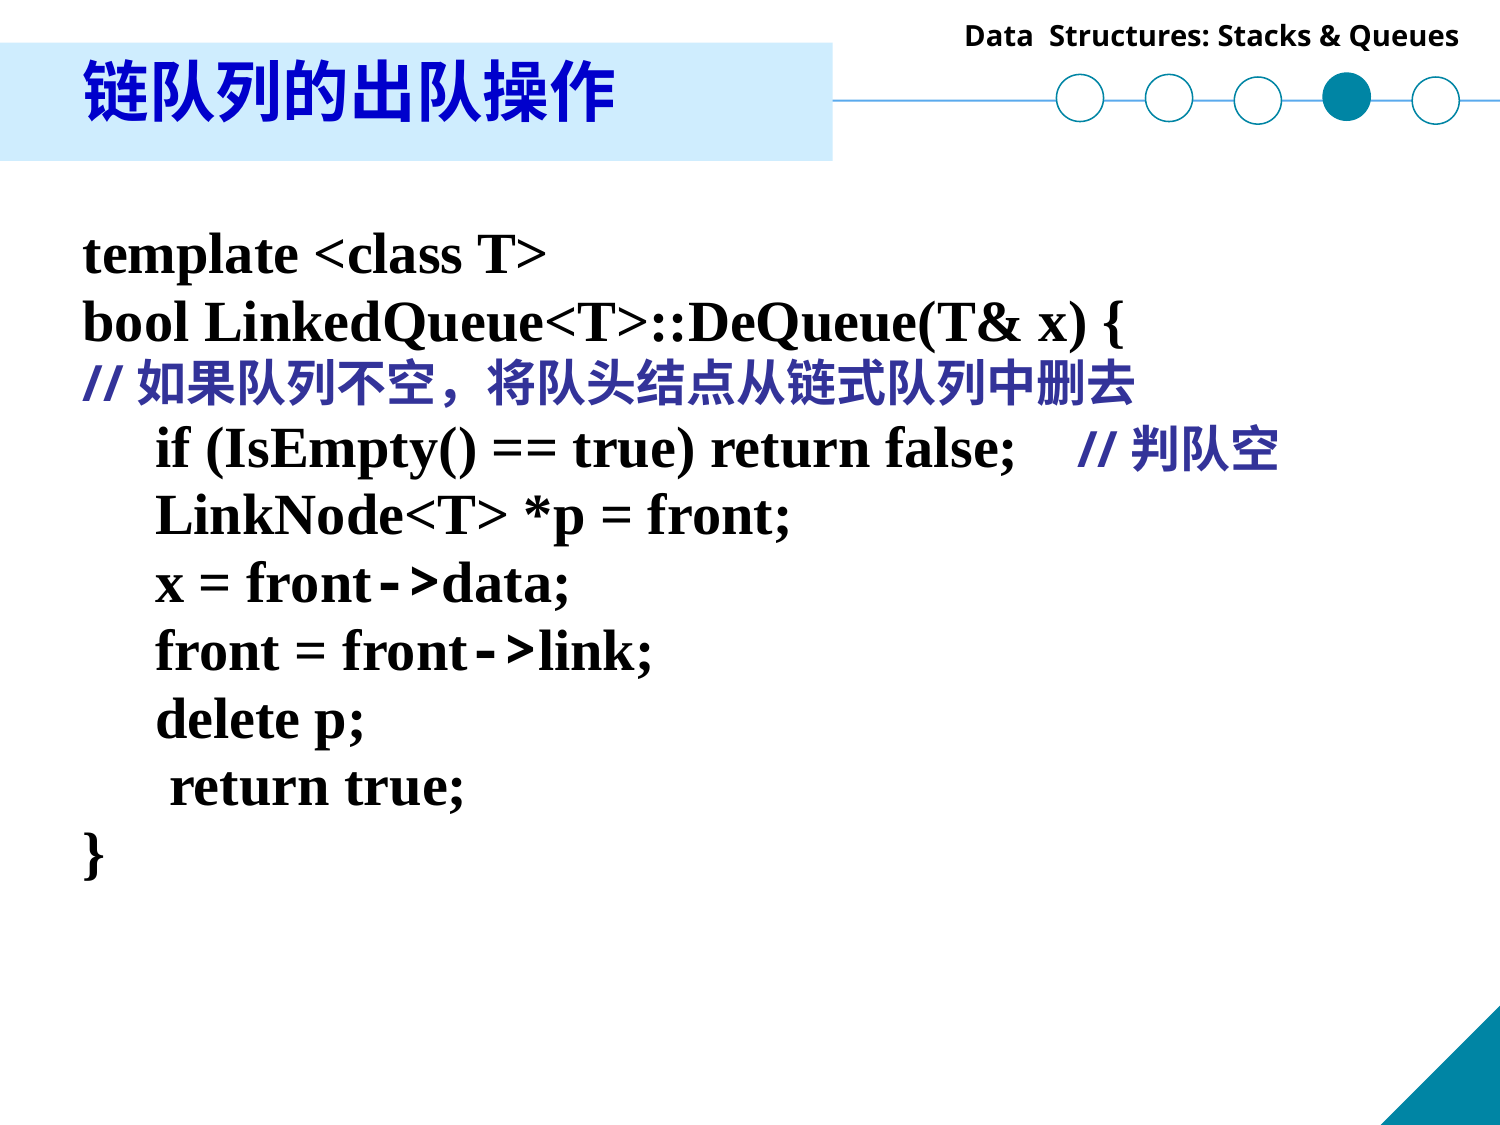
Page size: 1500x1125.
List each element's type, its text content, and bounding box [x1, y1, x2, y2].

text_box [1056, 74, 1104, 122]
text_box [1412, 77, 1460, 125]
text_box [1145, 74, 1193, 122]
text_box [1323, 73, 1371, 121]
text_box [1234, 77, 1282, 125]
list 链队列的出队操作 template <class T> bool LinkedQueue<T>::DeQueue(T& x) { //如果队列不空，将队头结点从链式队列中删去 if (IsEmpty() == true) return false; //判队空 LinkNode<T> *p = front; x = front->data; front = front->link; delete p; return true; } [67, 42, 1343, 1059]
